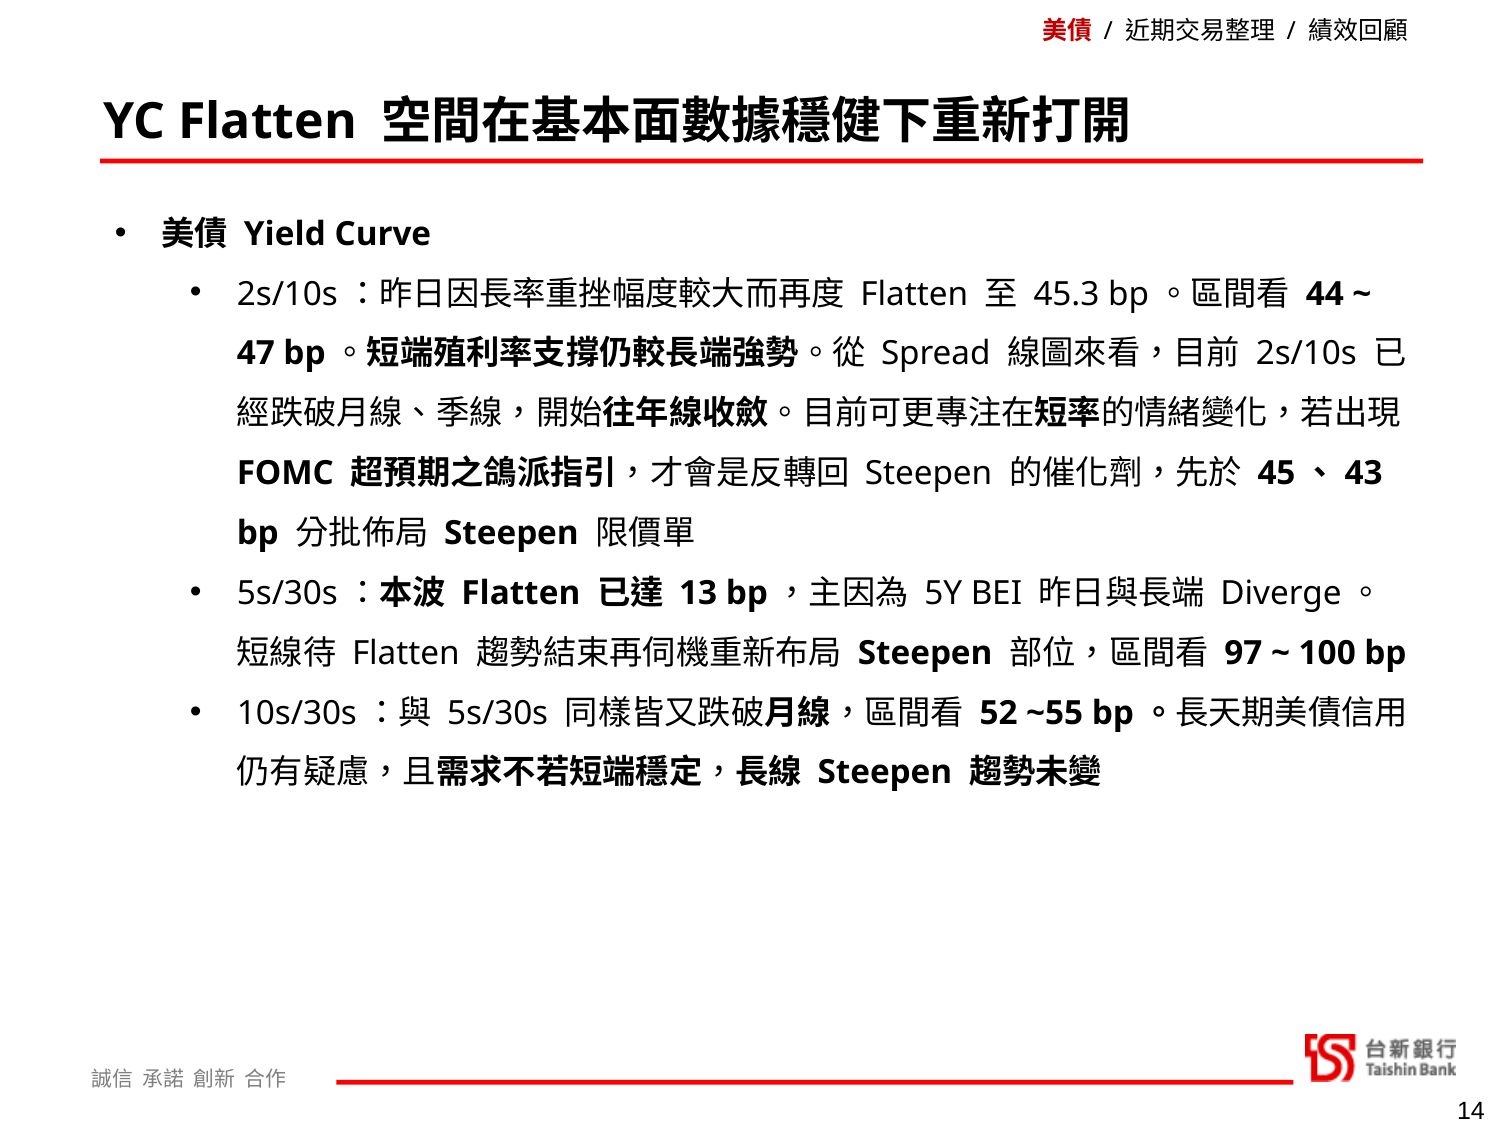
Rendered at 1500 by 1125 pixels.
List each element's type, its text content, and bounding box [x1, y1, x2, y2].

text_box 美債 / 近期交易整理 / 績效回顧 [513, 7, 1424, 52]
text_box YC Flatten 空間在基本面數據穩健下重新打開 [88, 81, 1424, 157]
text_box 美債 Yield Curve 2s/10s：昨日因長率重挫幅度較大而再度 Flatten 至 45.3 bp。區間看 44 ~ 47 bp。短端殖利率支撐仍較長端強勢。從 Spread 線圖來看，目前 2s/10s 已經跌破月線、季線，開始往年線收斂。目前可更專注在短率的情緒變化，若出現 FOMC 超預期之鴿派指引，才會是反轉回 Steepen 的催化劑，先於 45、43 bp 分批佈局 Steepen 限價單 5s/30s：本波 Flatten 已達 13 bp，主因為 5Y BEI 昨日與長端 Diverge。短線待 Flatten 趨勢結束再伺機重新布局 Steepen 部位，區間看 97 ~ 100 bp 10s/30s：與 5s/30s 同樣皆又跌破月線，區間看 52 ~55 bp。長天期美債信用仍有疑慮，且需求不若短端穩定，長線 Steepen 趨勢未變 [100, 184, 1424, 798]
picture [1305, 1034, 1456, 1082]
slide_number 14 [1423, 1087, 1500, 1123]
